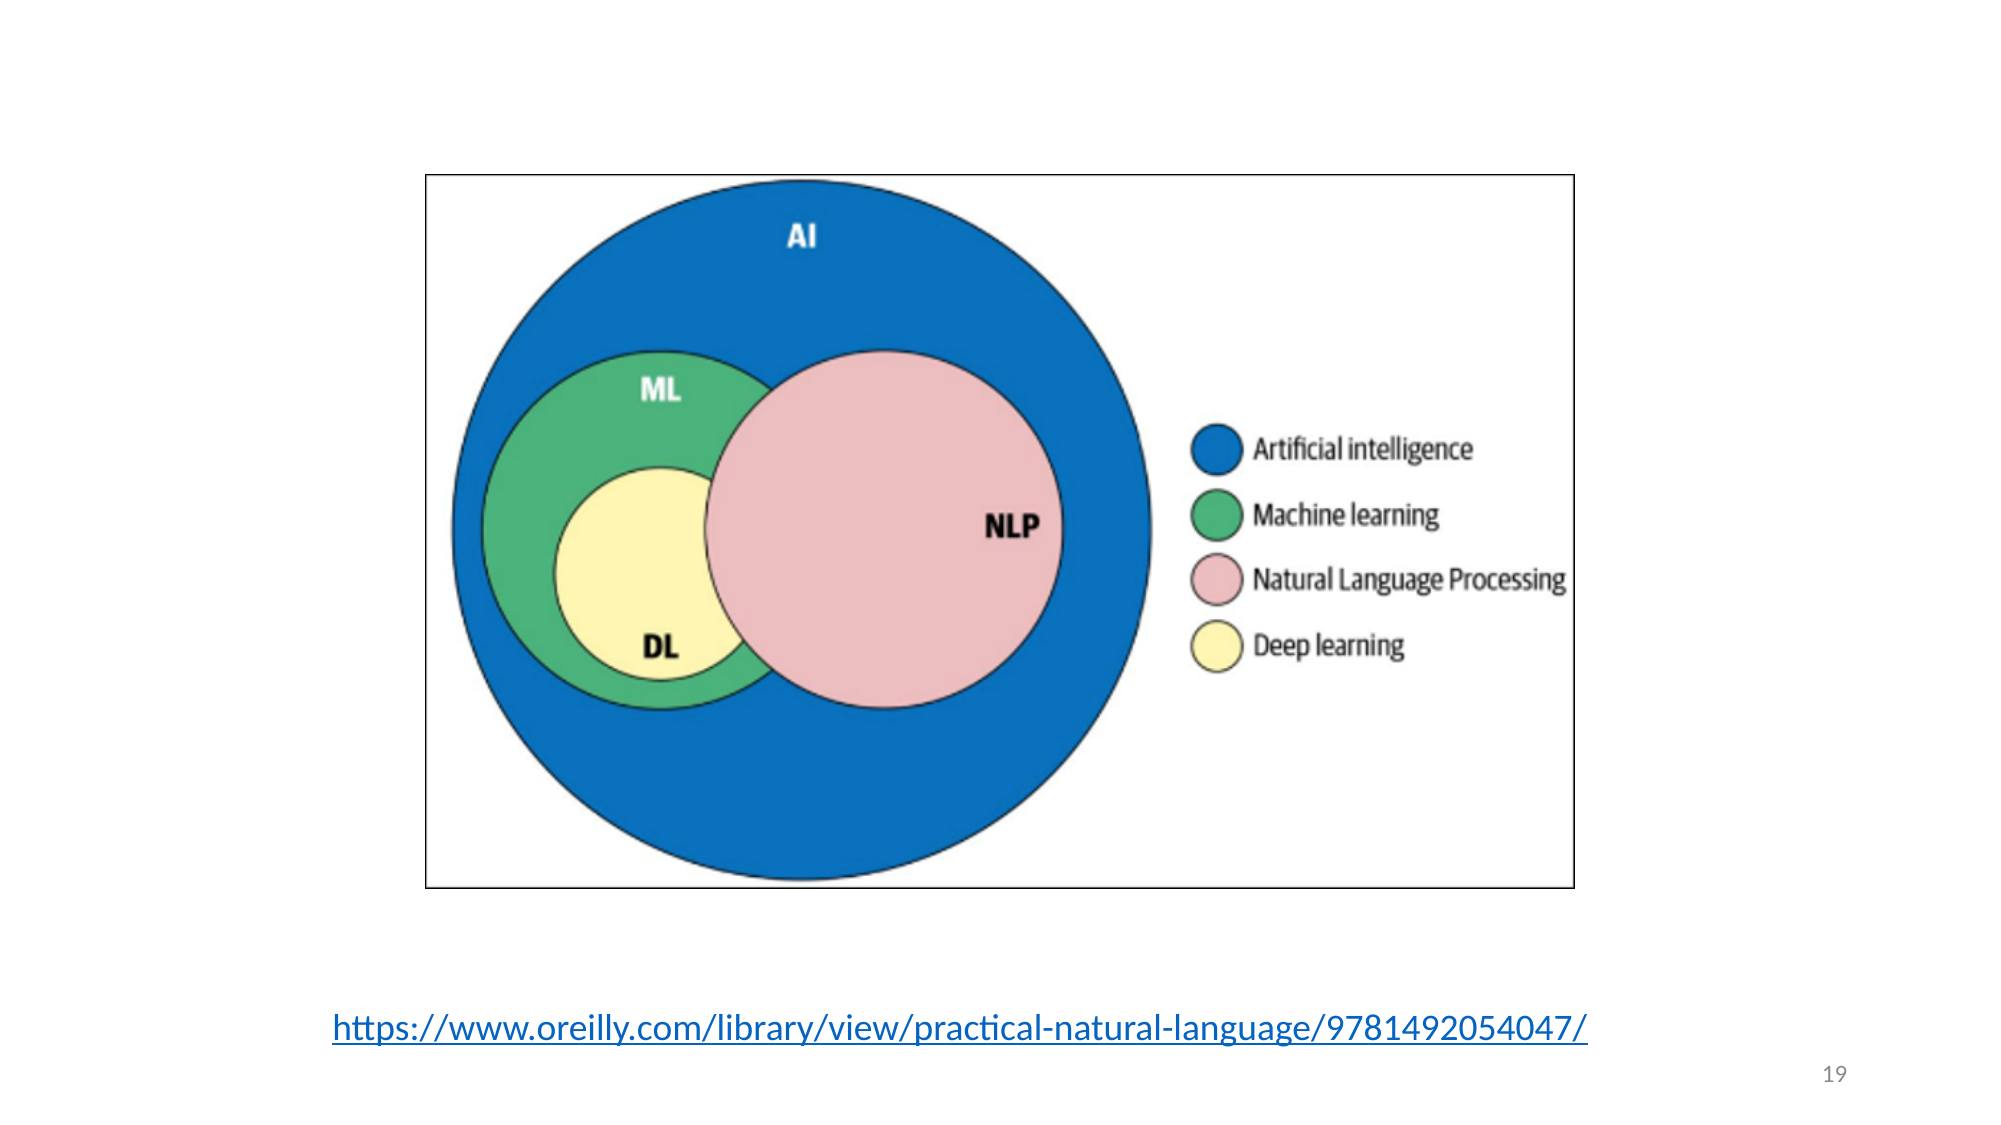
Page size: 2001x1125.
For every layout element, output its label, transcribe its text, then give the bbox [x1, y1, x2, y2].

text_box https://www.oreilly.com/library/view/practical-natural-language/9781492054047/ [317, 995, 1742, 1101]
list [424, 174, 1575, 889]
slide_number 19 [1412, 1042, 1863, 1103]
